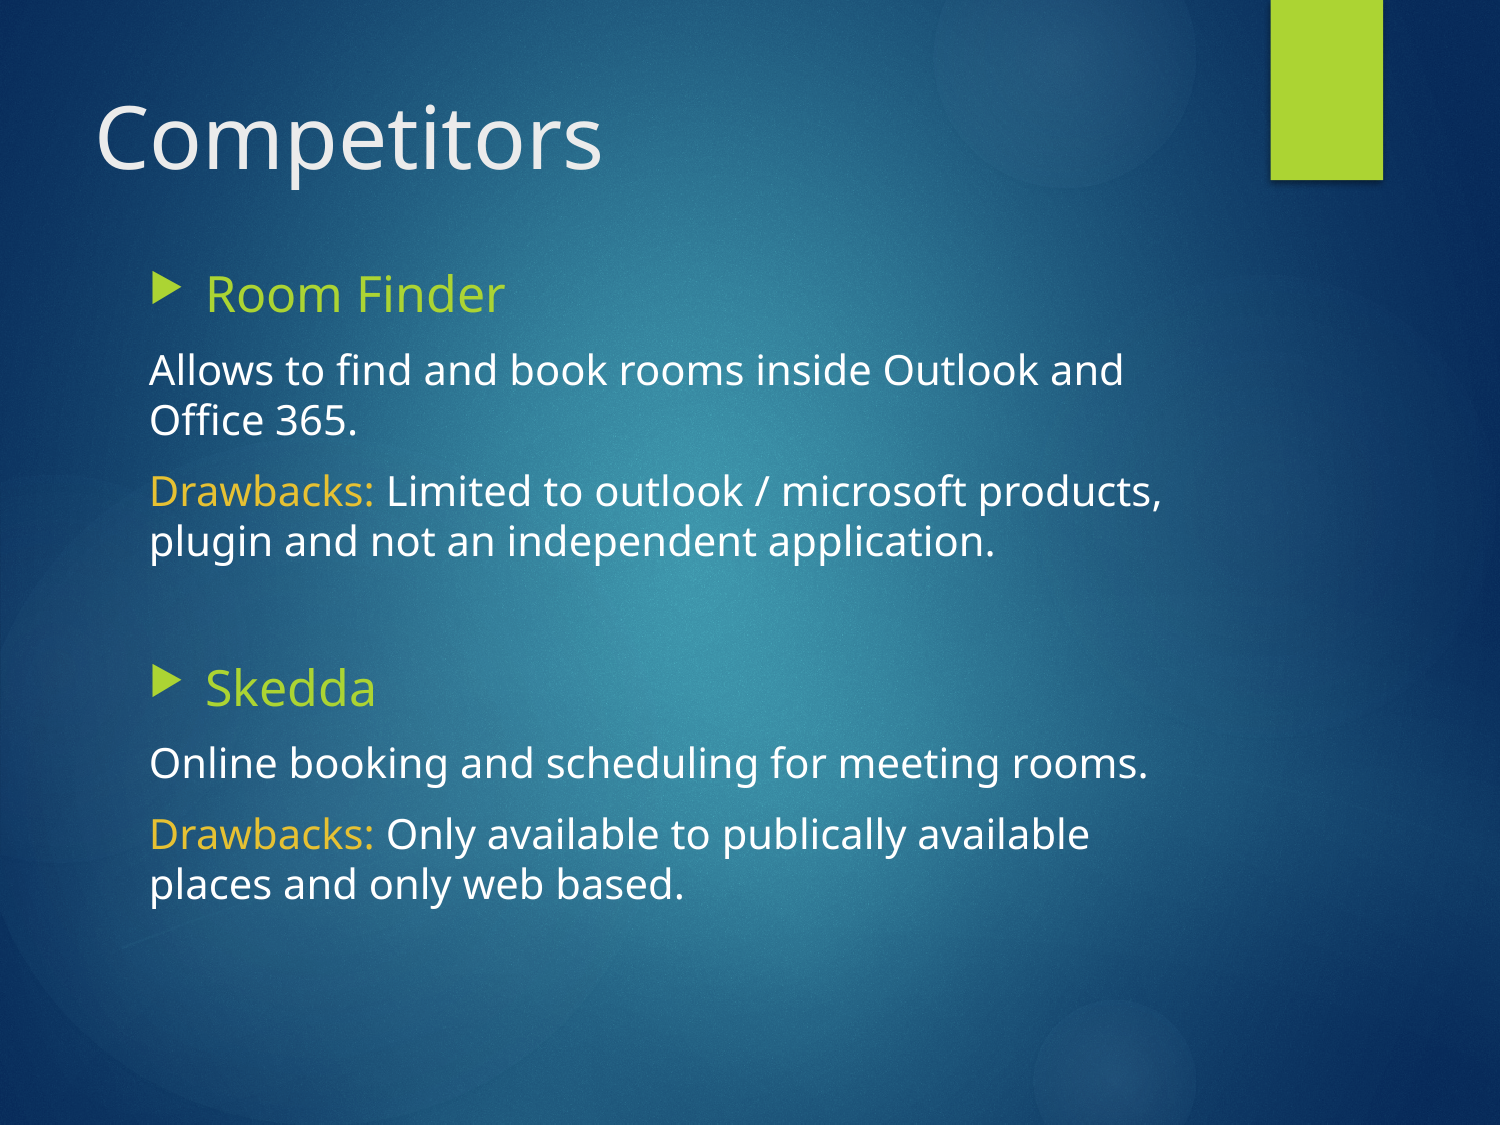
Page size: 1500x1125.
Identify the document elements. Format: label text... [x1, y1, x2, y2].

list Room Finder Allows to find and book rooms inside Outlook and Office 365. Drawbacks: Limited to outlook / microsoft products, plugin and not an independent application. Skedda Online booking and scheduling for meeting rooms. Drawbacks: Only available to publically available places and only web based. [133, 255, 1235, 944]
title Competitors [79, 74, 1237, 304]
